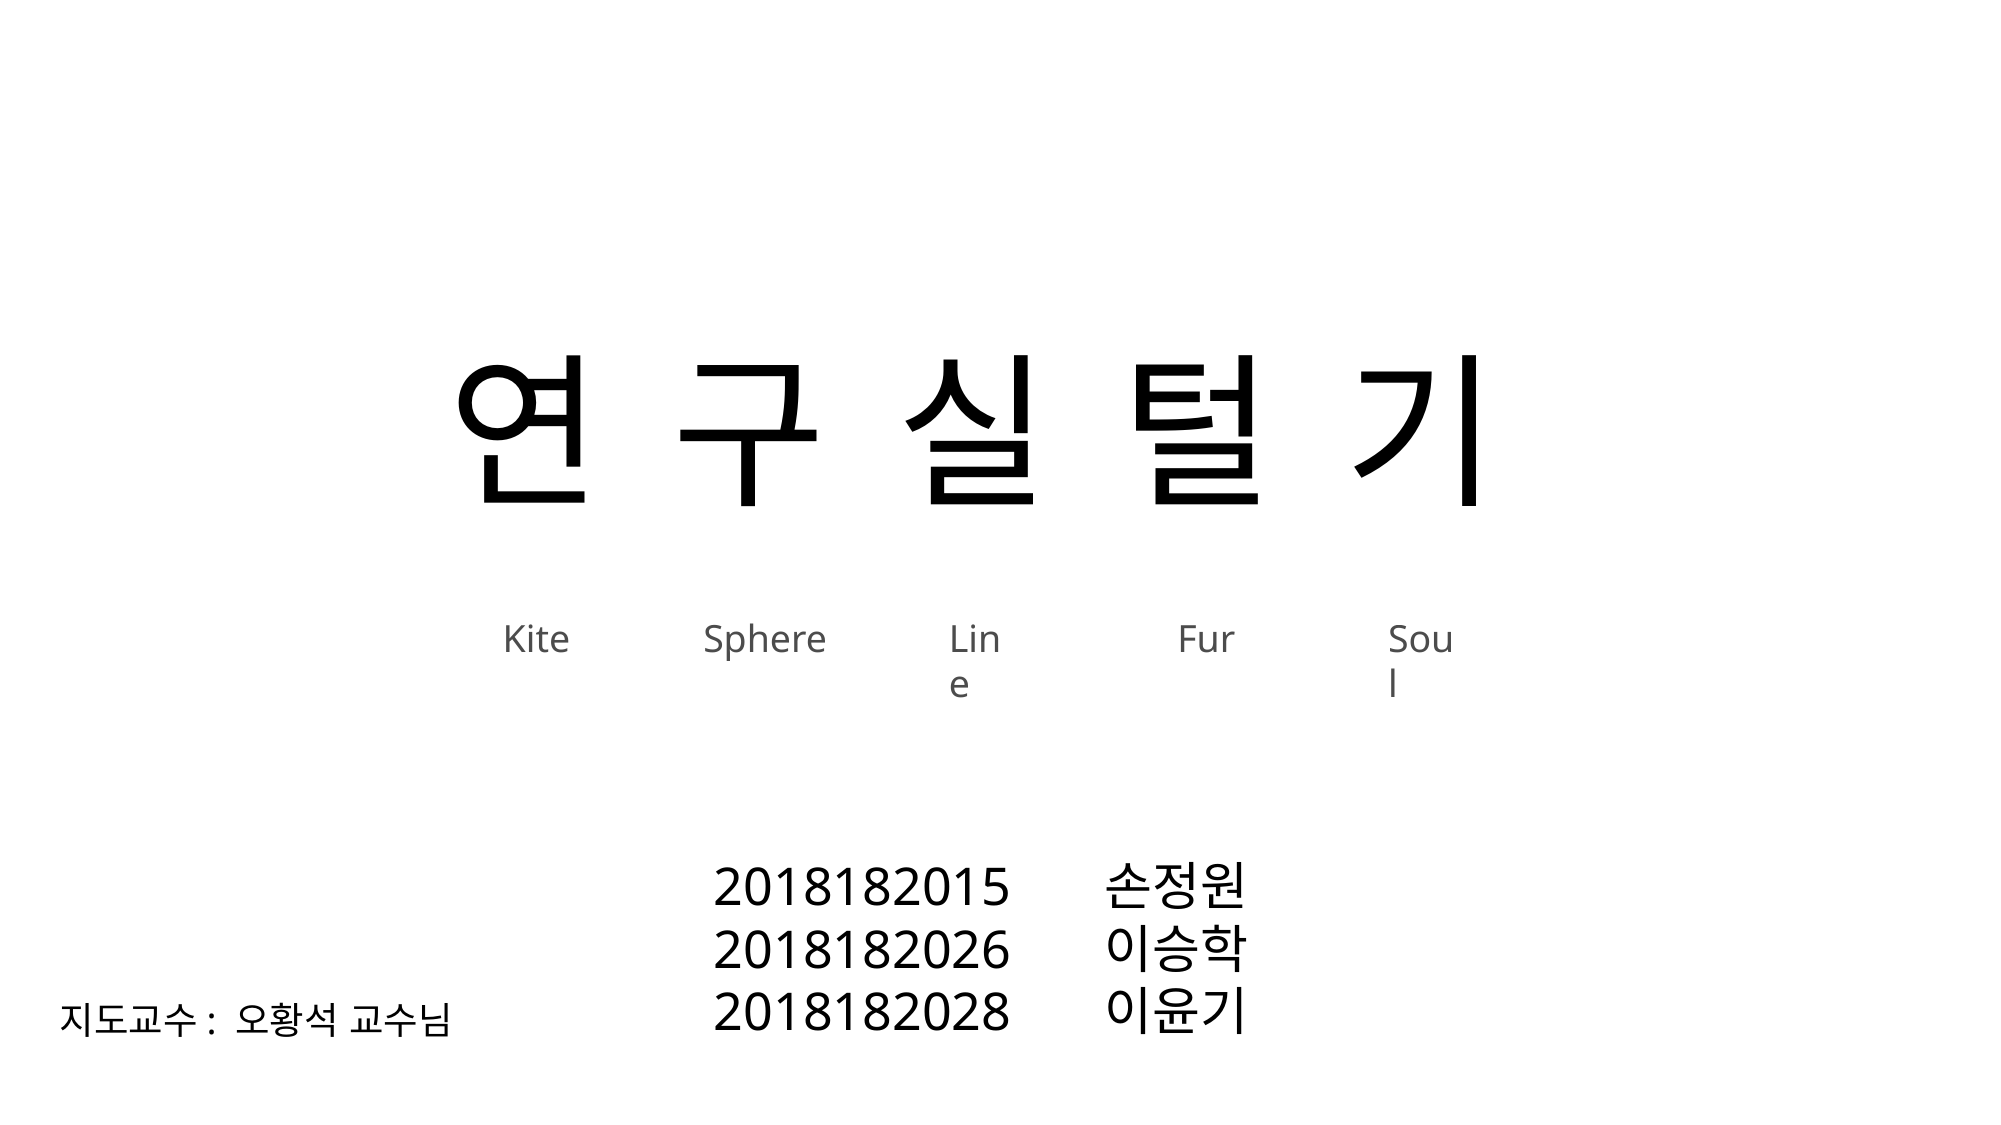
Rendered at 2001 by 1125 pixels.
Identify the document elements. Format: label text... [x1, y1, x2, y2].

text_box 털 [1105, 319, 1224, 535]
text_box Sphere [688, 607, 843, 668]
text_box Soul [1373, 607, 1477, 713]
text_box Fur [1162, 607, 1257, 668]
text_box 연 [433, 319, 552, 535]
text_box Kite [488, 607, 588, 668]
text_box 2018182015 손정원 2018182026 이승학 2018182028 이윤기 [699, 846, 1301, 1049]
text_box 구 [657, 319, 776, 535]
text_box 실 [881, 319, 1000, 535]
text_box 기 [1330, 319, 1449, 535]
text_box Line [933, 607, 1037, 713]
text_box 지도교수: 오황석 교수님 [44, 990, 717, 1050]
